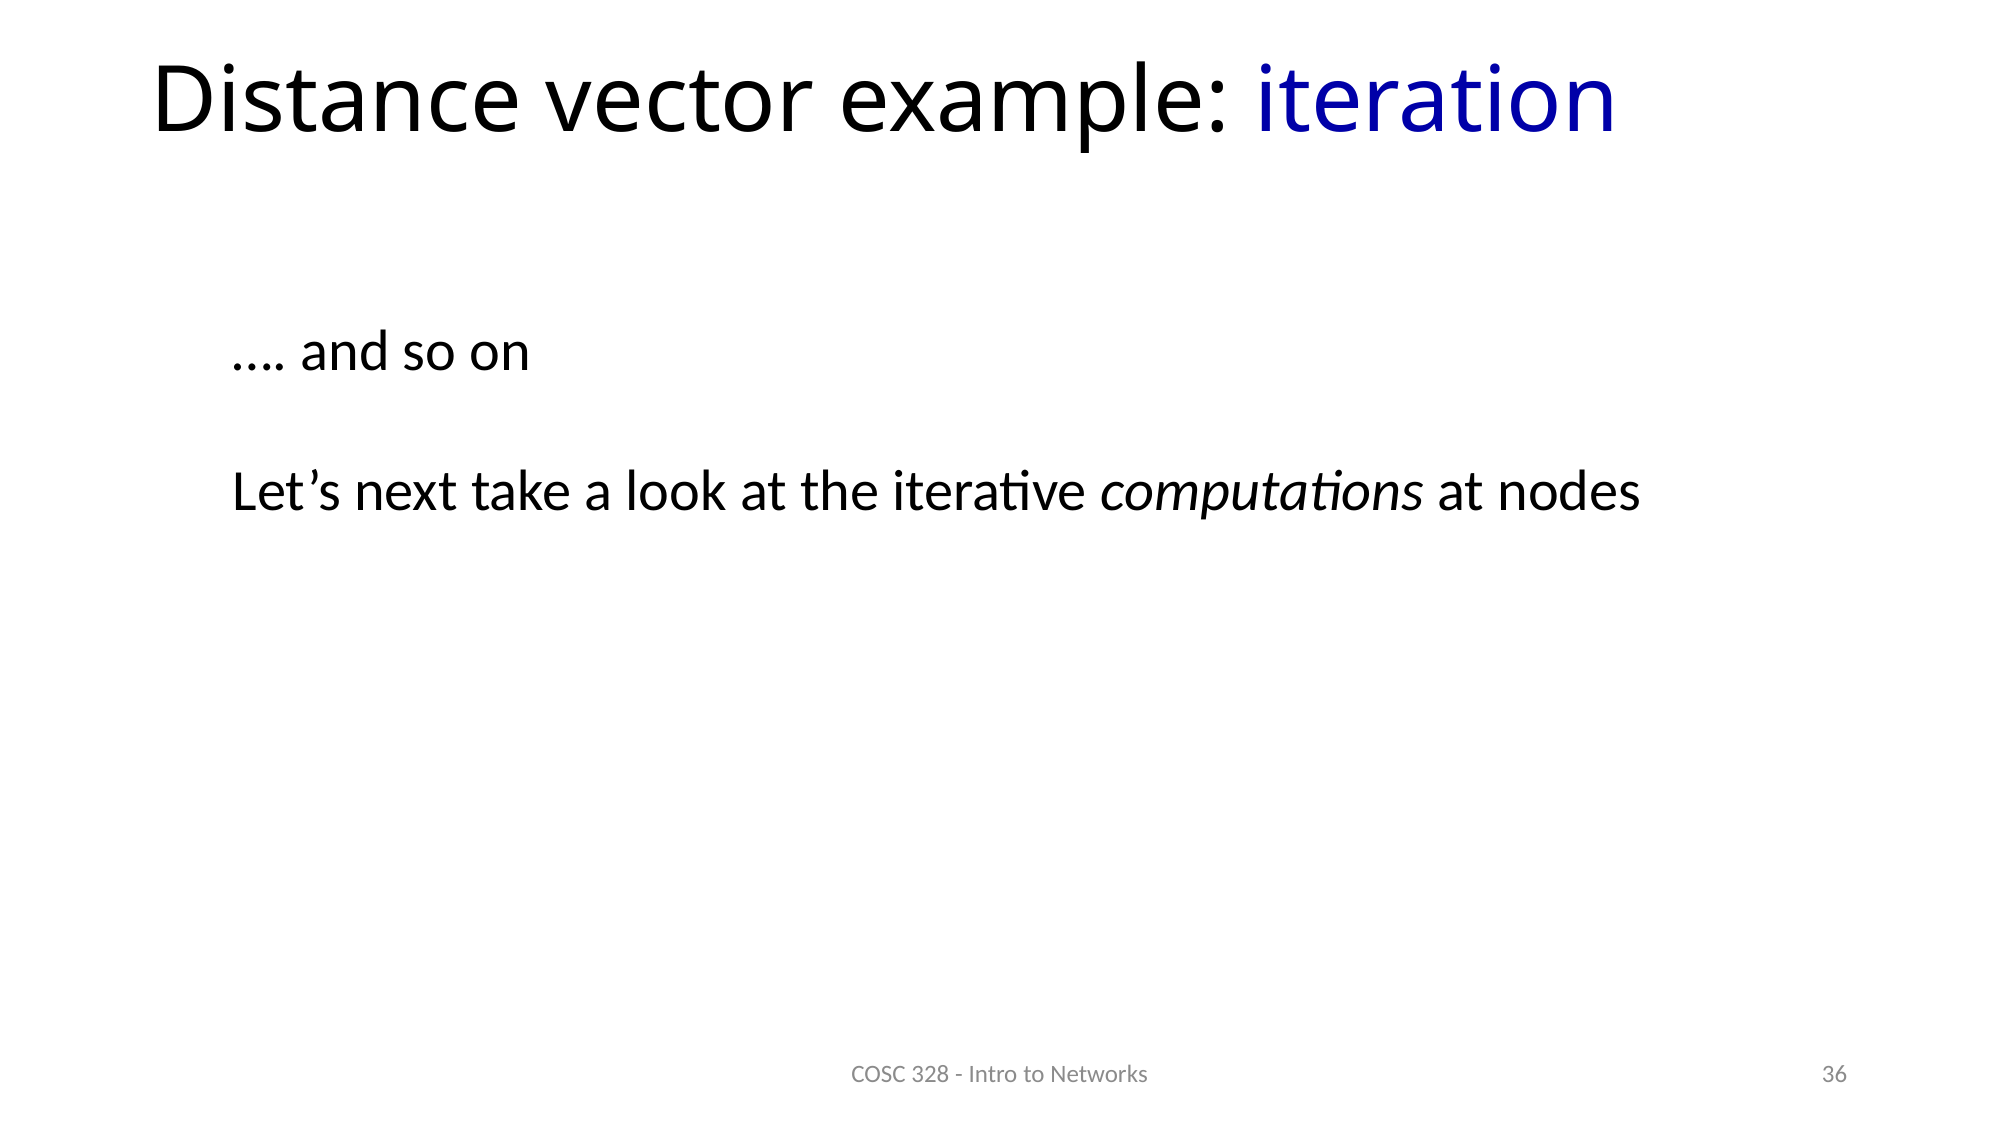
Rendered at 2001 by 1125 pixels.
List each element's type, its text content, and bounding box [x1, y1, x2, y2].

title Distance vector example: iteration [135, 28, 1861, 176]
slide_number 36 [1412, 1042, 1863, 1103]
footer COSC 328 - Intro to Networks [662, 1042, 1338, 1103]
text_box …. and so on Let’s next take a look at the iterative computations at nodes [217, 305, 1657, 530]
